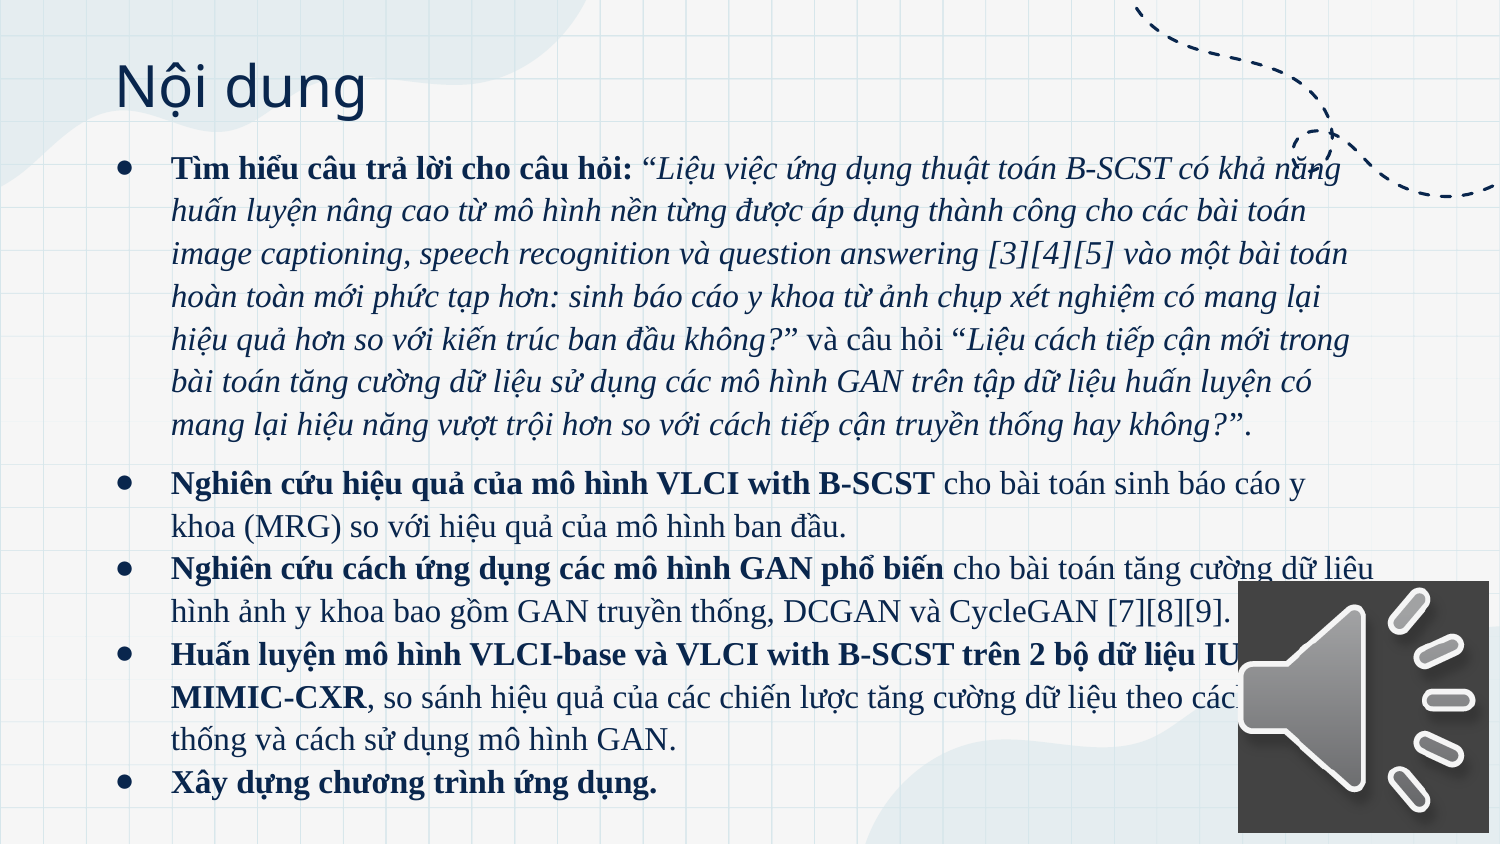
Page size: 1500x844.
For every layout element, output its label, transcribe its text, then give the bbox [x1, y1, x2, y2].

list Tìm hiểu câu trả lời cho câu hỏi: “Liệu việc ứng dụng thuật toán B-SCST có khả năng huấn luyện nâng cao từ mô hình nền từng được áp dụng thành công cho các bài toán image captioning, speech recognition và question answering [3][4][5] vào một bài toán hoàn toàn mới phức tạp hơn: sinh báo cáo y khoa từ ảnh chụp xét nghiệm có mang lại hiệu quả hơn so với kiến trúc ban đầu không?” và câu hỏi “Liệu cách tiếp cận mới trong bài toán tăng cường dữ liệu sử dụng các mô hình GAN trên tập dữ liệu huấn luyện có mang lại hiệu năng vượt trội hơn so với cách tiếp cận truyền thống hay không?”. Nghiên cứu hiệu quả của mô hình VLCI with B-SCST cho bài toán sinh báo cáo y khoa (MRG) so với hiệu quả của mô hình ban đầu. Nghiên cứu cách ứng dụng các mô hình GAN phổ biến cho bài toán tăng cường dữ liệu hình ảnh y khoa bao gồm GAN truyền thống, DCGAN và CycleGAN [7][8][9]. Huấn luyện mô hình VLCI-base và VLCI with B-SCST trên 2 bộ dữ liệu IU-Xray và MIMIC-CXR, so sánh hiệu quả của các chiến lược tăng cường dữ liệu theo cách truyền thống và cách sử dụng mô hình GAN. Xây dựng chương trình ứng dụng. [99, 129, 1392, 825]
title Nội dung [99, 34, 1392, 129]
picture [565, 0, 1500, 834]
picture [0, 116, 872, 844]
